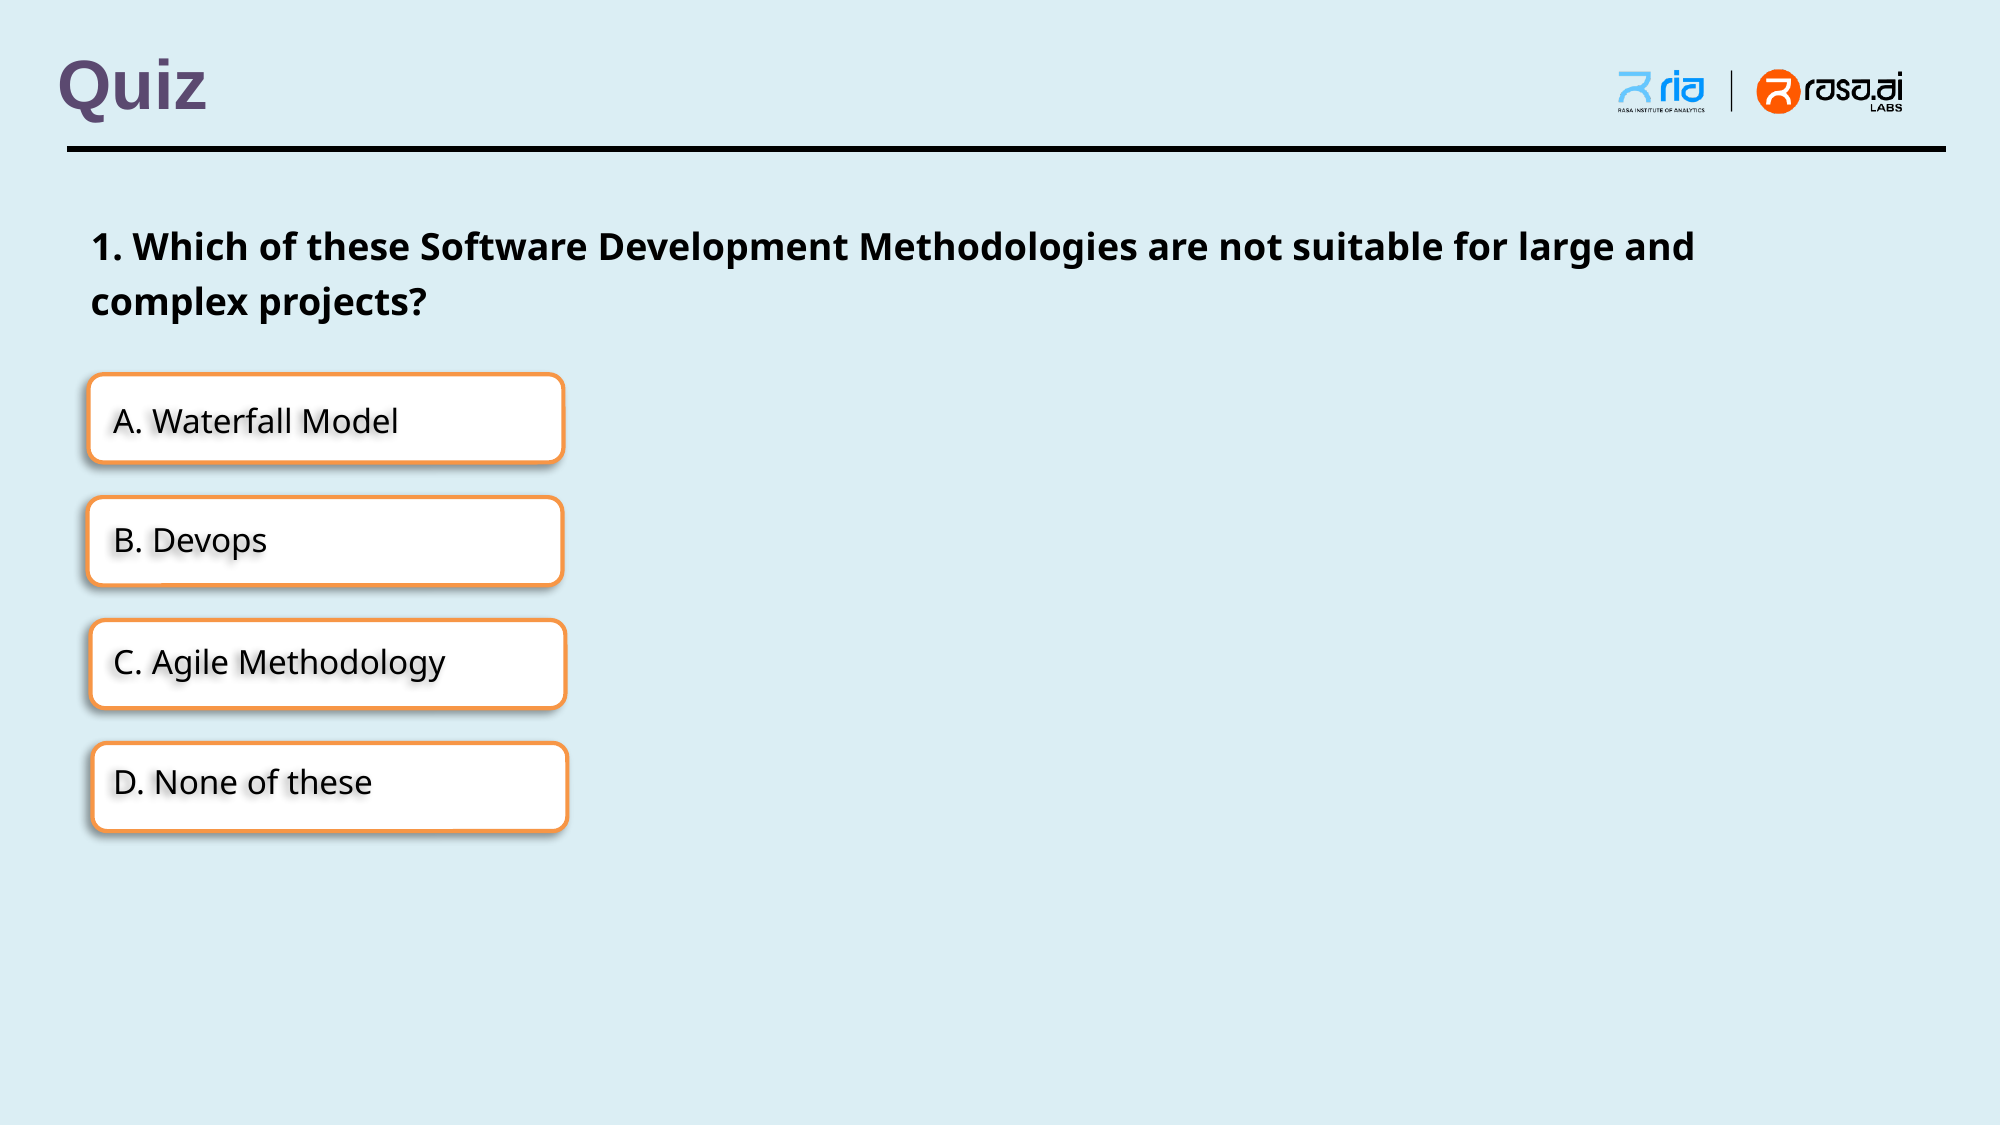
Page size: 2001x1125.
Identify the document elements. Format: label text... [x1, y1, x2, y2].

text_box [90, 740, 570, 834]
text_box A. Waterfall Model [111, 397, 460, 440]
text_box 1. Which of these Software Development Methodologies are not suitable for large and complex projects? [88, 211, 1800, 323]
text_box [85, 495, 565, 588]
text_box C. Agile Methodology [110, 639, 502, 682]
text_box Quiz [55, 36, 238, 123]
picture [1616, 67, 1902, 114]
text_box D. None of these [111, 758, 424, 801]
text_box [86, 372, 566, 465]
text_box [88, 617, 568, 711]
text_box B. Devops [110, 517, 310, 560]
